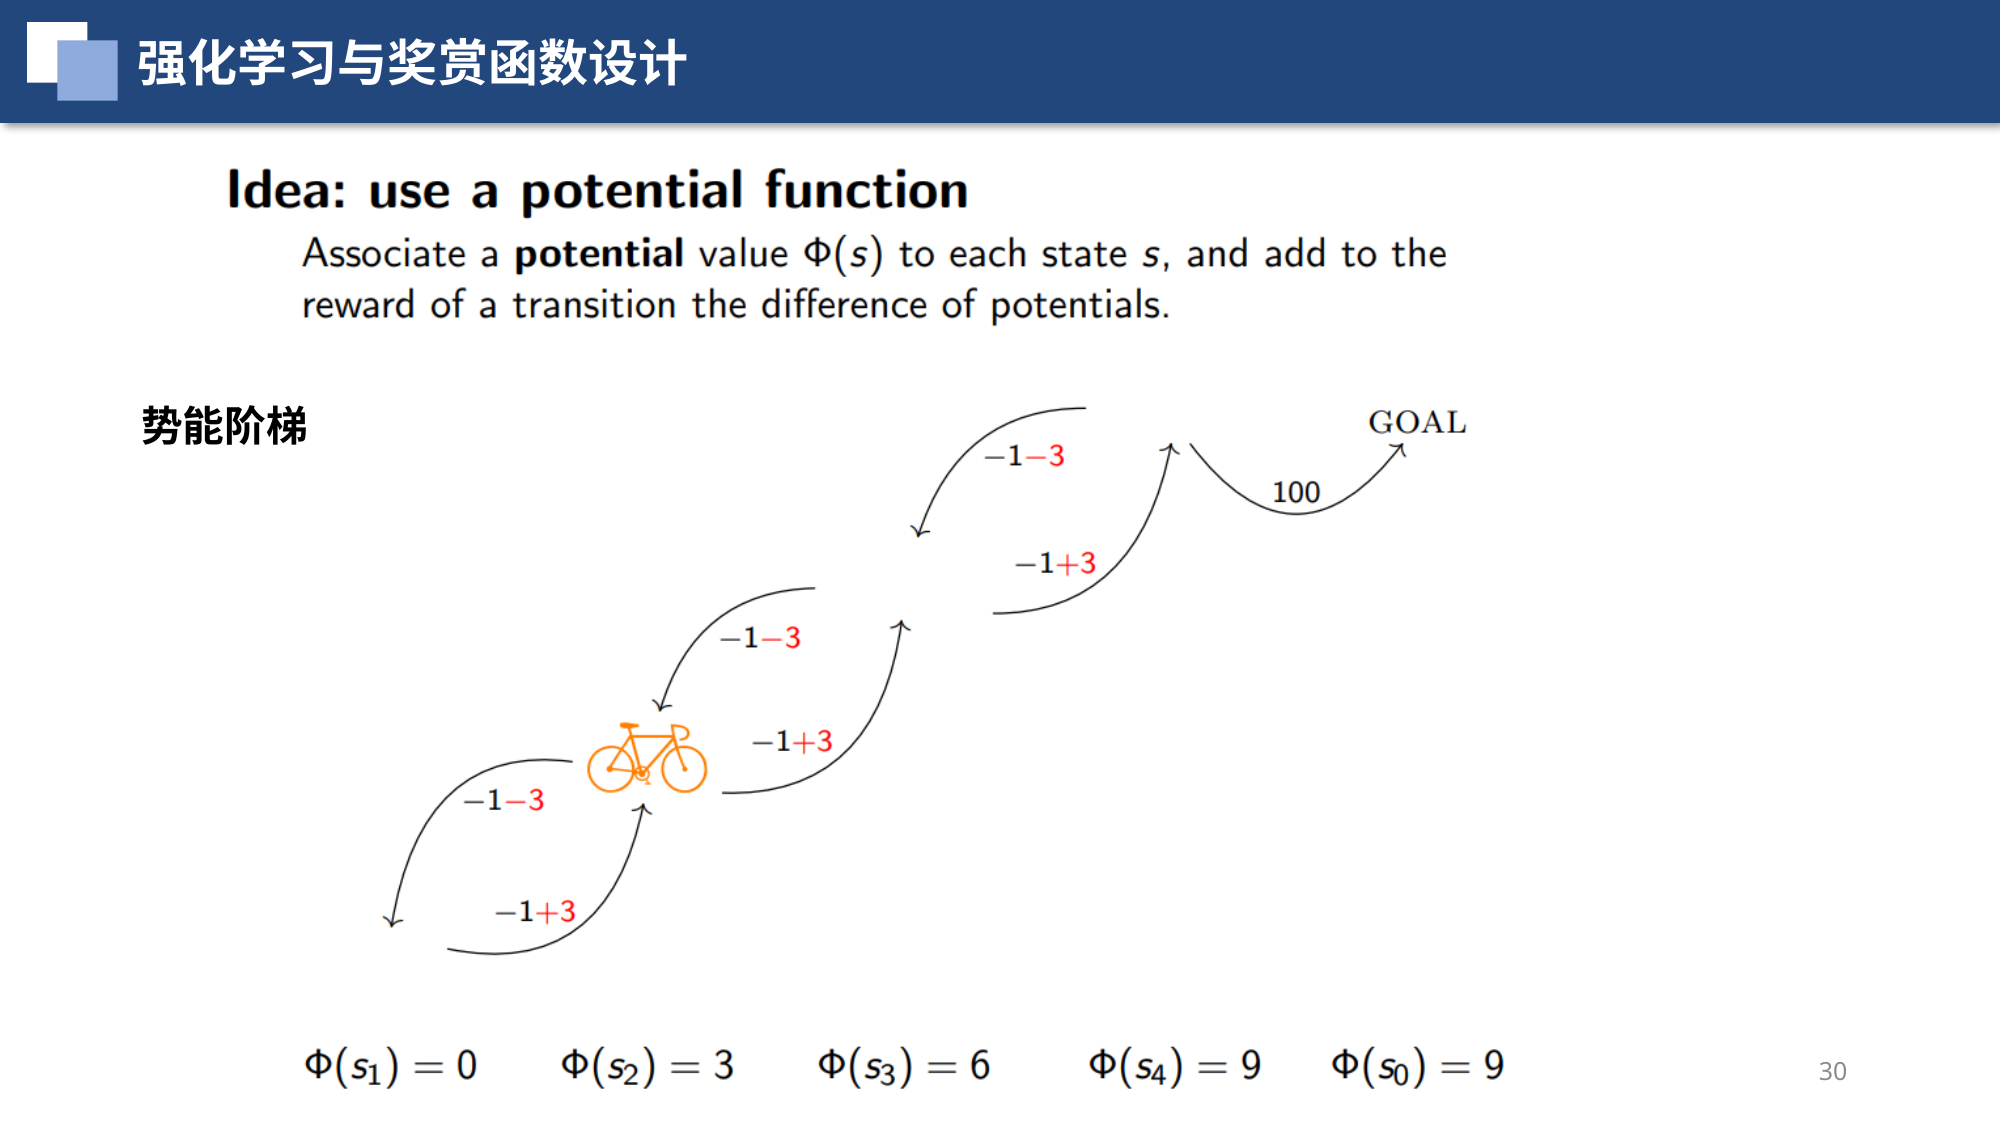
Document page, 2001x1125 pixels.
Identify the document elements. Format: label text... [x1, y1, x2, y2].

text_box 势能阶梯 [126, 392, 208, 458]
text_box [56, 39, 119, 102]
text_box [0, 0, 2000, 124]
text_box [26, 21, 88, 84]
text_box 强化学习与奖赏函数设计 [123, 24, 782, 99]
picture [208, 146, 1544, 1098]
slide_number 30 [1412, 1042, 1863, 1103]
